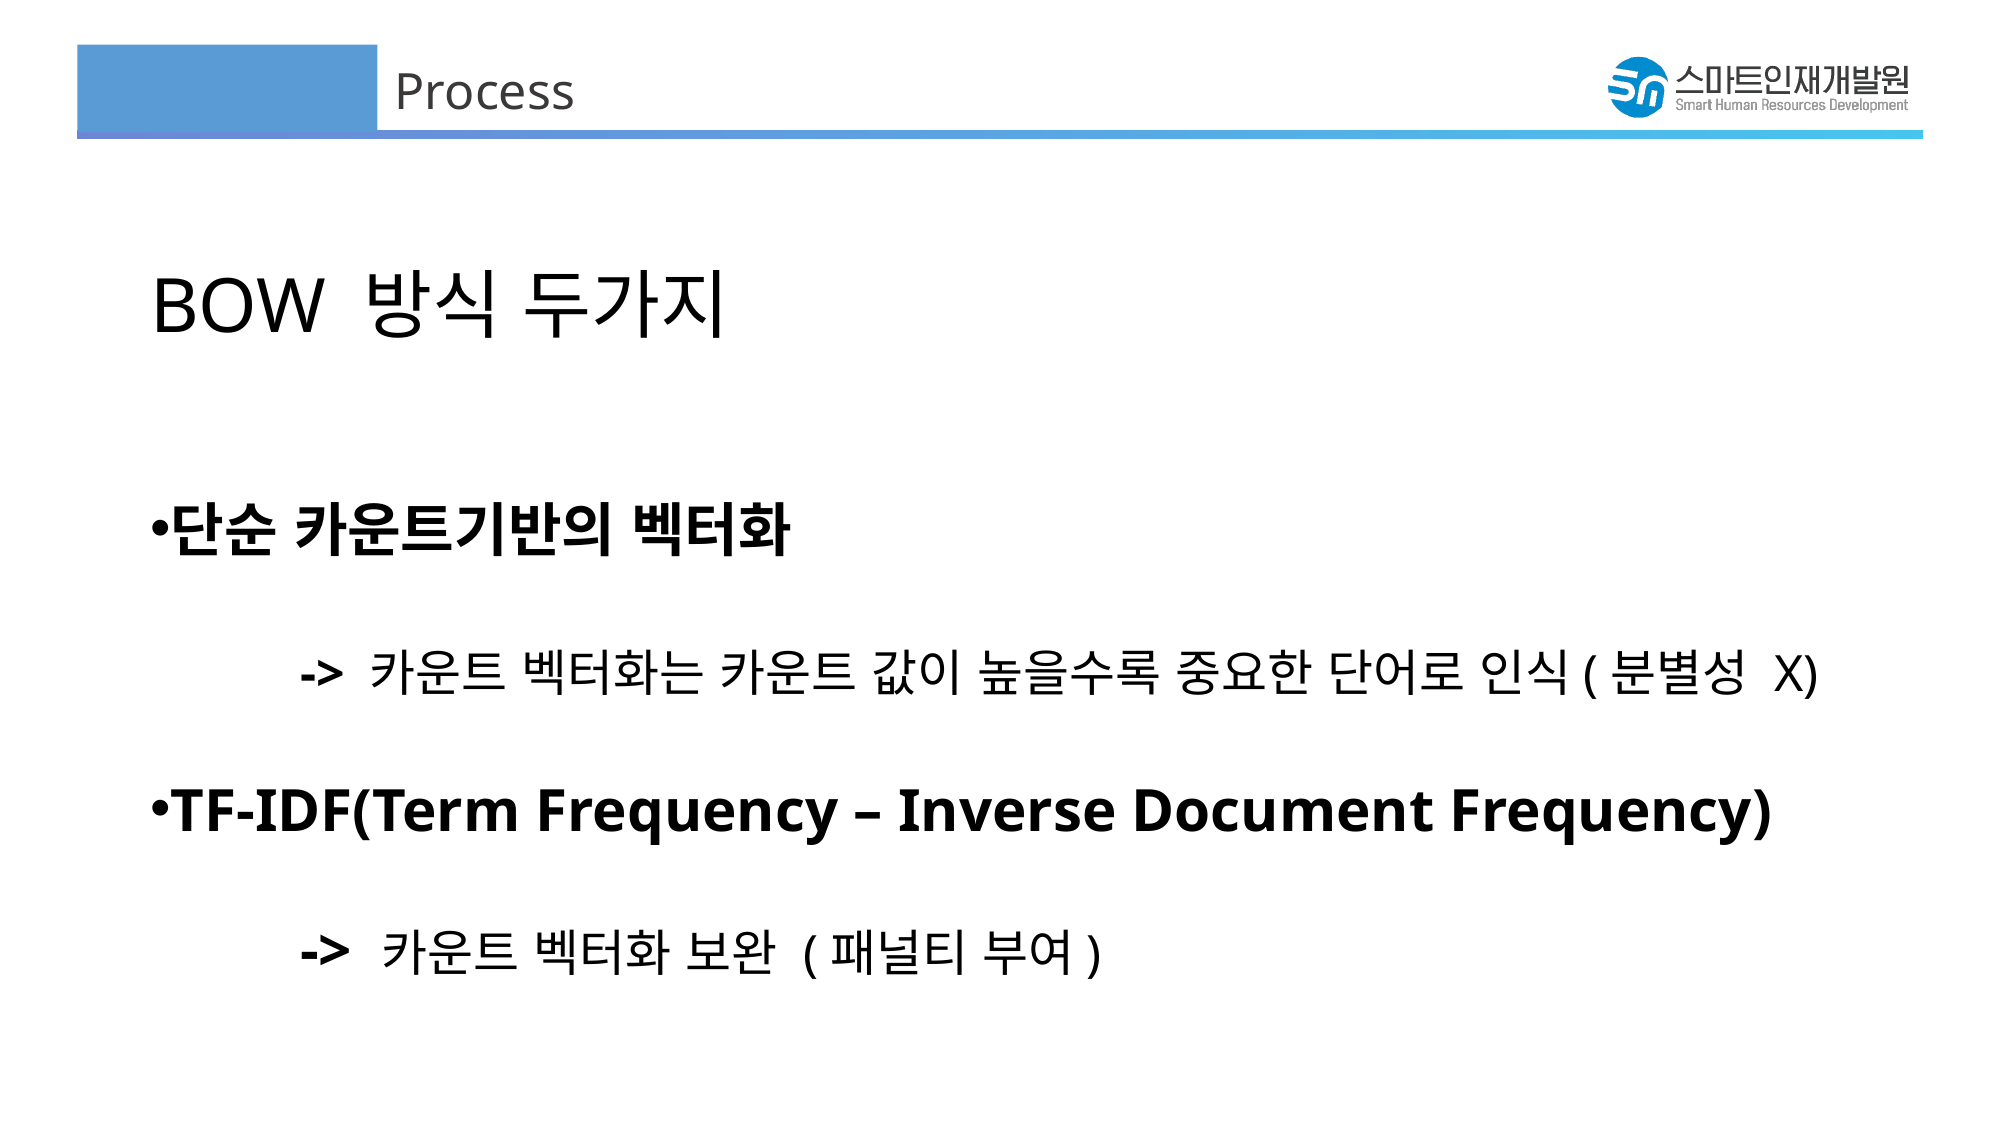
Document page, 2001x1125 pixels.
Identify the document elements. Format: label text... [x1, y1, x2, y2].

text_box Process [379, 51, 756, 127]
text_box 단순 카운트기반의 벡터화 -> 카운트 벡터화는 카운트 값이 높을수록 중요한 단어로 인식(분별성 X) TF-IDF(Term Frequency – Inverse Document Frequency) -> 카운트 벡터화 보완 (패널티 부여) [135, 415, 2000, 991]
picture [77, 44, 1923, 139]
text_box BOW 방식 두가지 [135, 249, 1092, 355]
